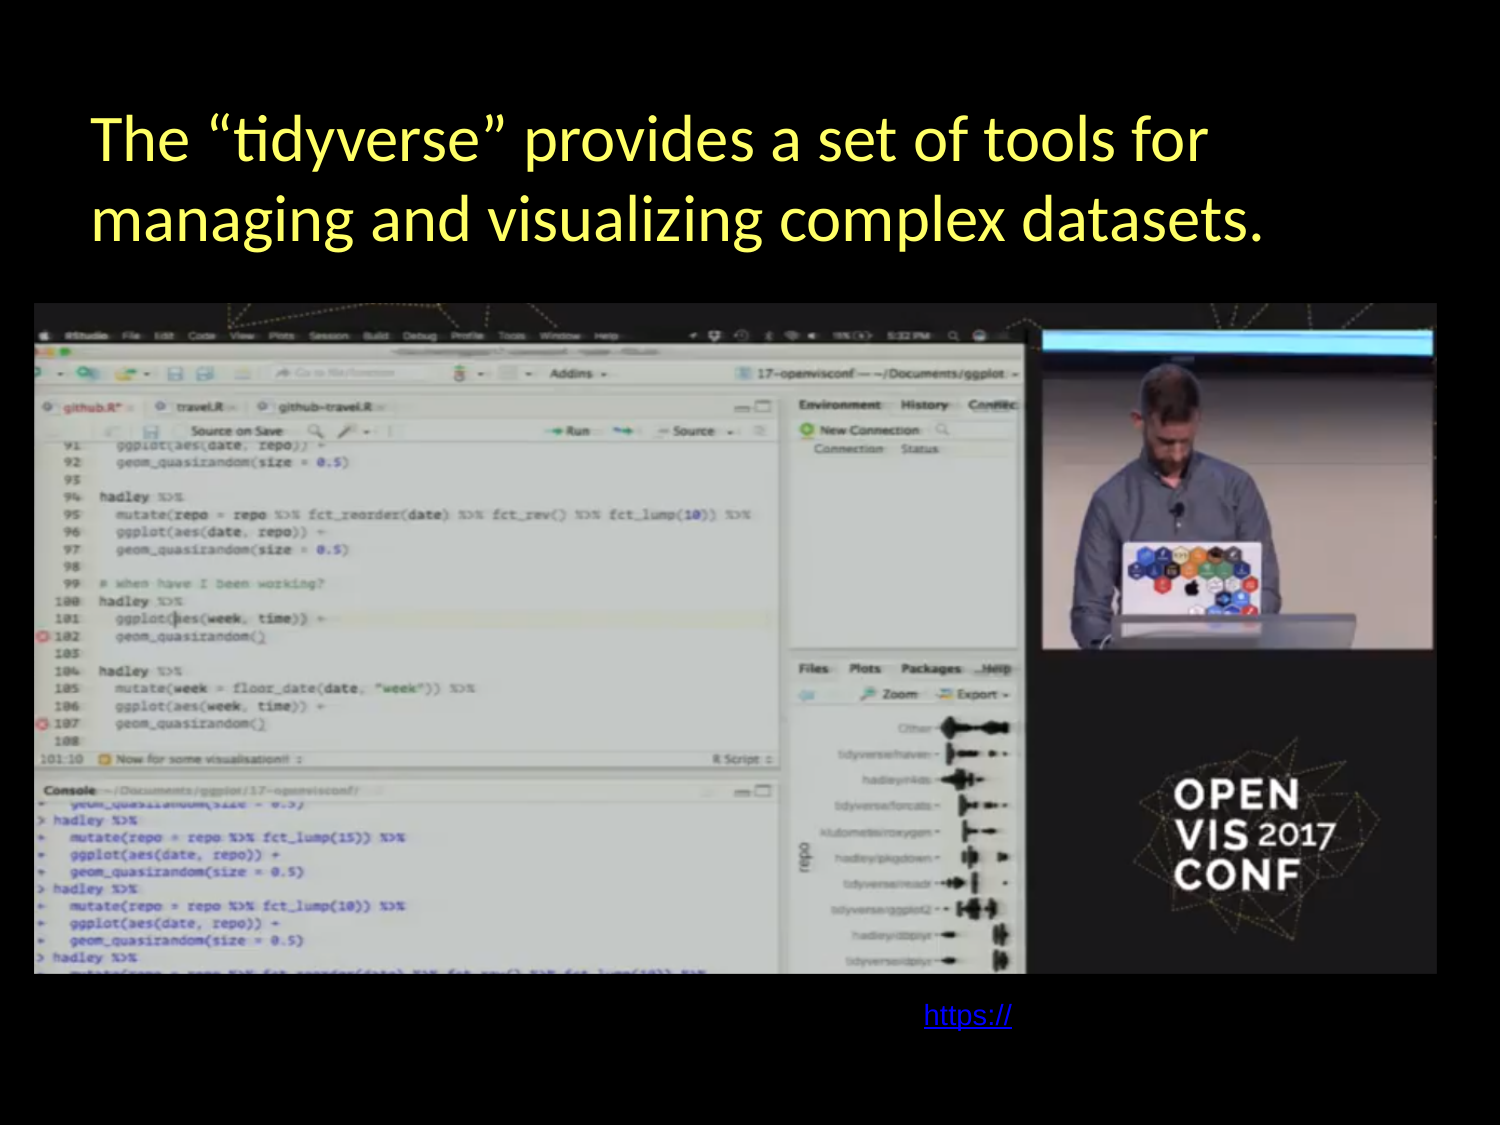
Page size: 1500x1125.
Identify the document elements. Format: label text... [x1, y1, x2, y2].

text_box The “tidyverse” provides a set of tools for managing and visualizing complex datasets. [74, 87, 1438, 302]
picture [32, 302, 1438, 976]
text_box https://youtu.be/ZdPNBF6GWBw [909, 989, 1376, 1039]
